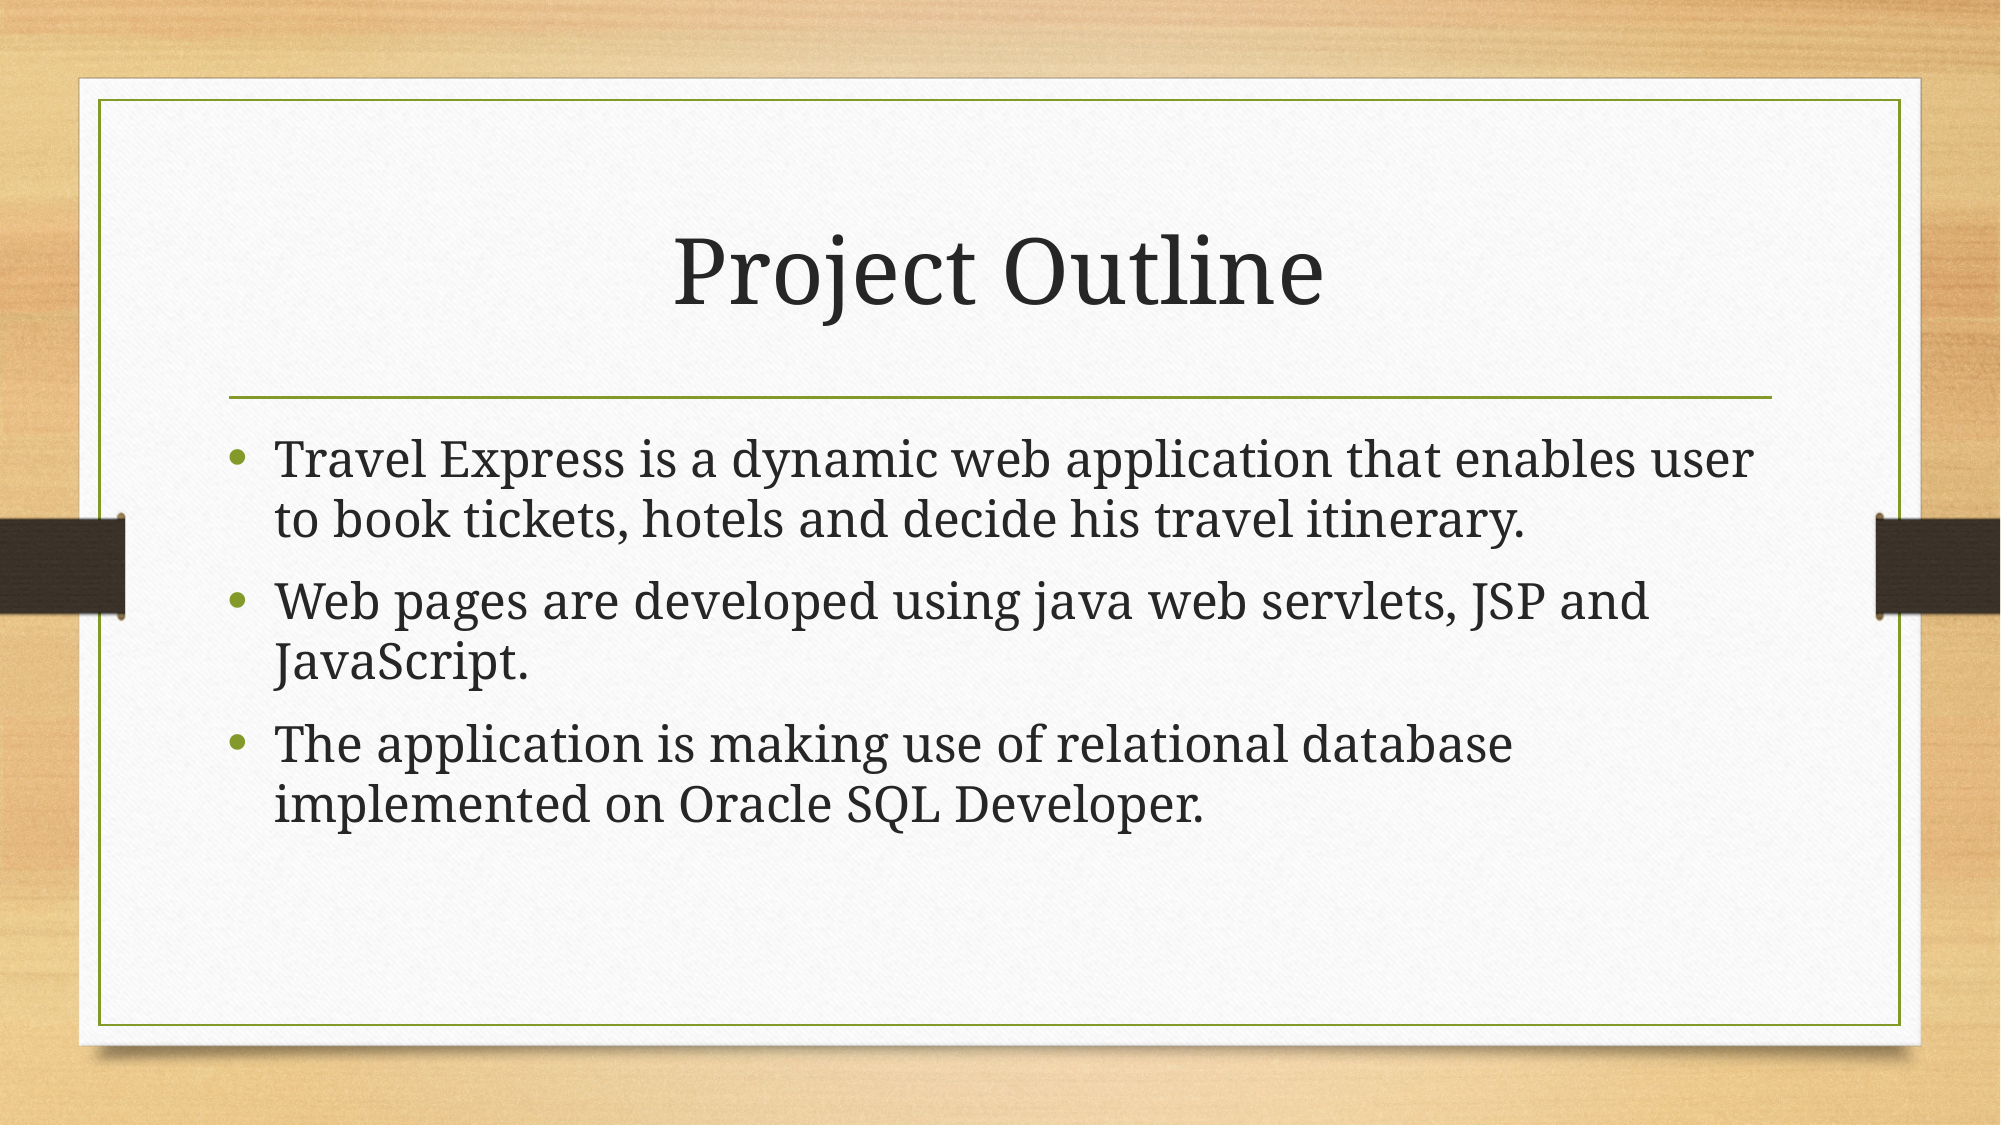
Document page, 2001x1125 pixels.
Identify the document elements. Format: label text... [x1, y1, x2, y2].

list Travel Express is a dynamic web application that enables user to book tickets, hotels and decide his travel itinerary. Web pages are developed using java web servlets, JSP and JavaScript. The application is making use of relational database implemented on Oracle SQL Developer. [212, 419, 1788, 964]
picture [0, 0, 2001, 1125]
title Project Outline [212, 161, 1788, 375]
